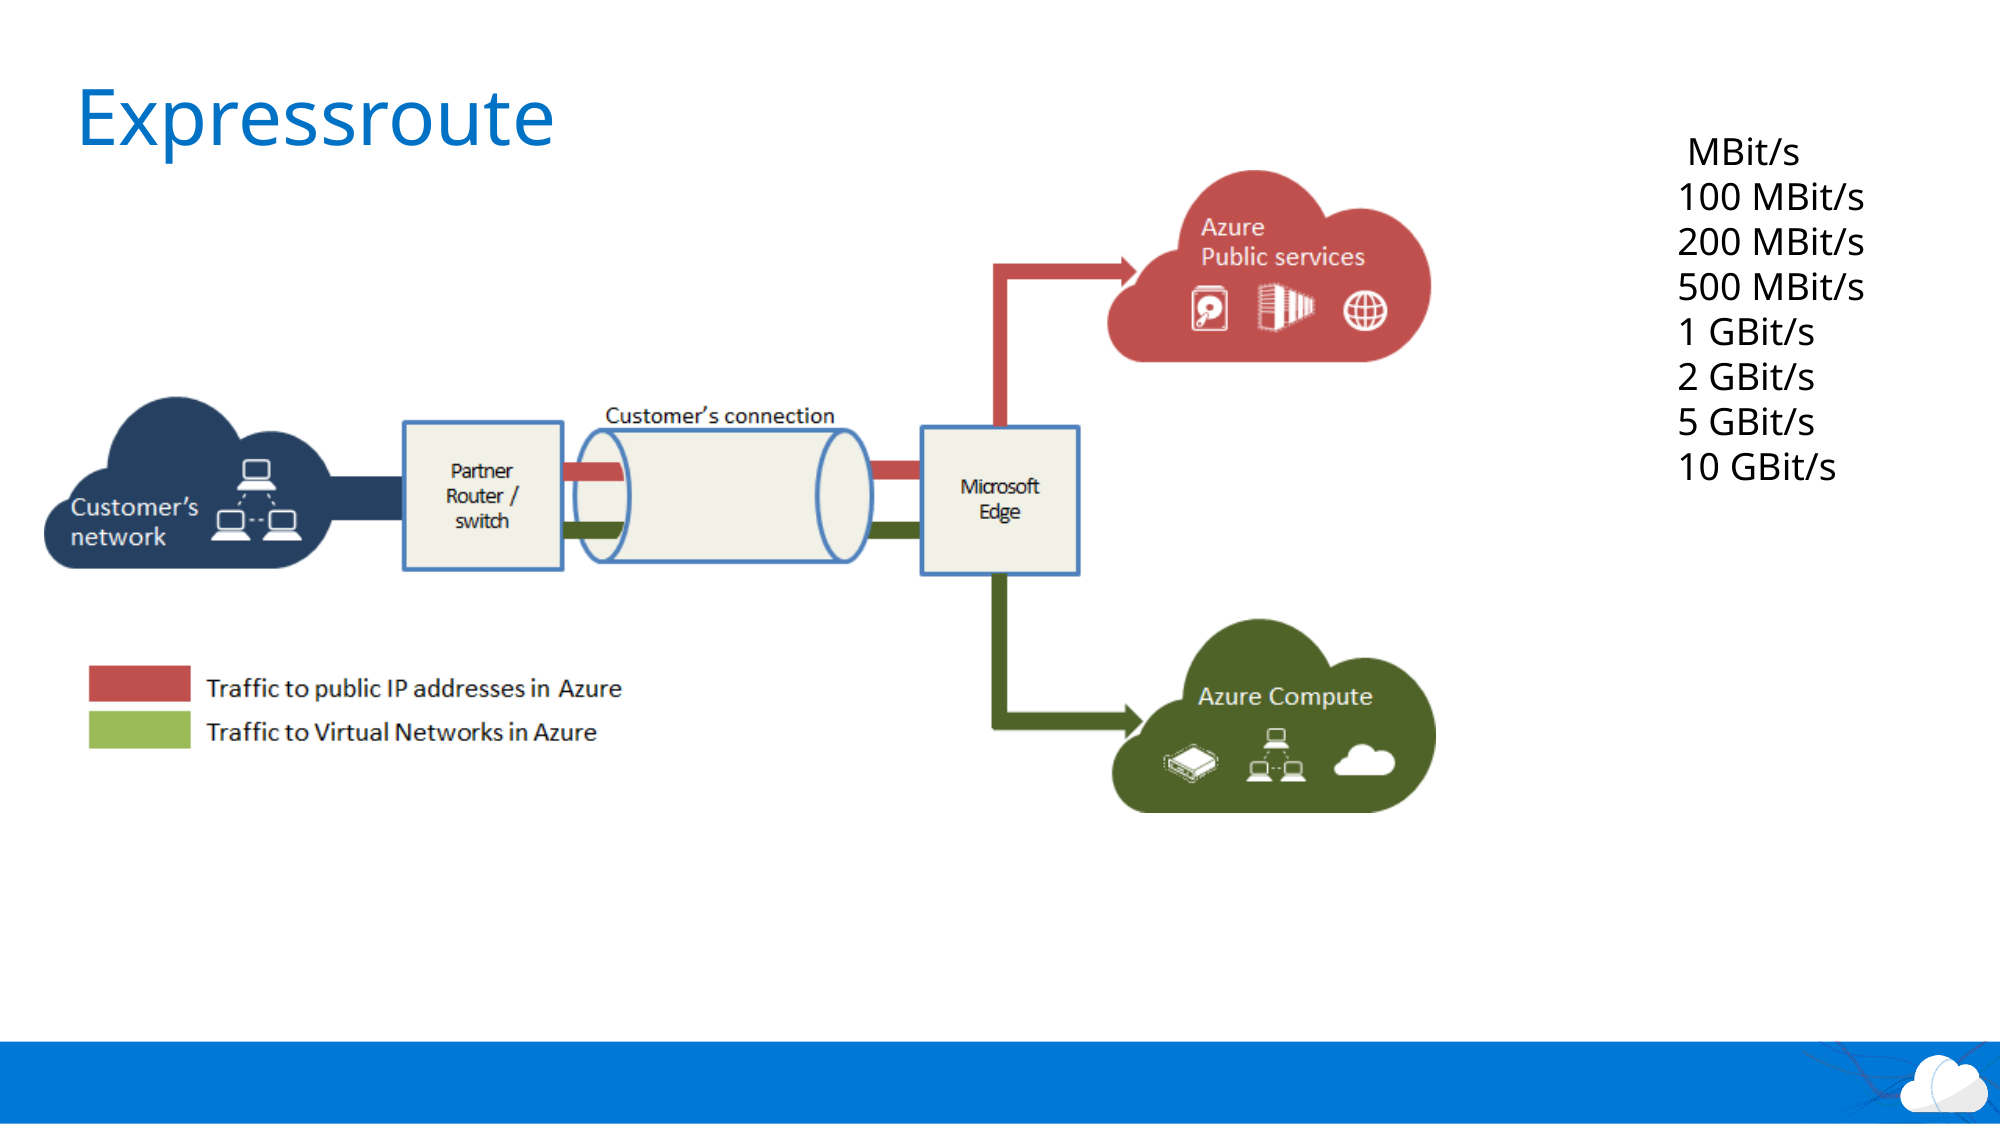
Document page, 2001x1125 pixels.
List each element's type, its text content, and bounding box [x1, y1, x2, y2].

text_box MBit/s 100 MBit/s 200 MBit/s 500 MBit/s 1 GBit/s 2 GBit/s 5 GBit/s 10 GBit/s [1662, 120, 1980, 541]
picture [44, 170, 1436, 813]
picture [1800, 1041, 2000, 1124]
title Expressroute [44, 47, 1663, 194]
